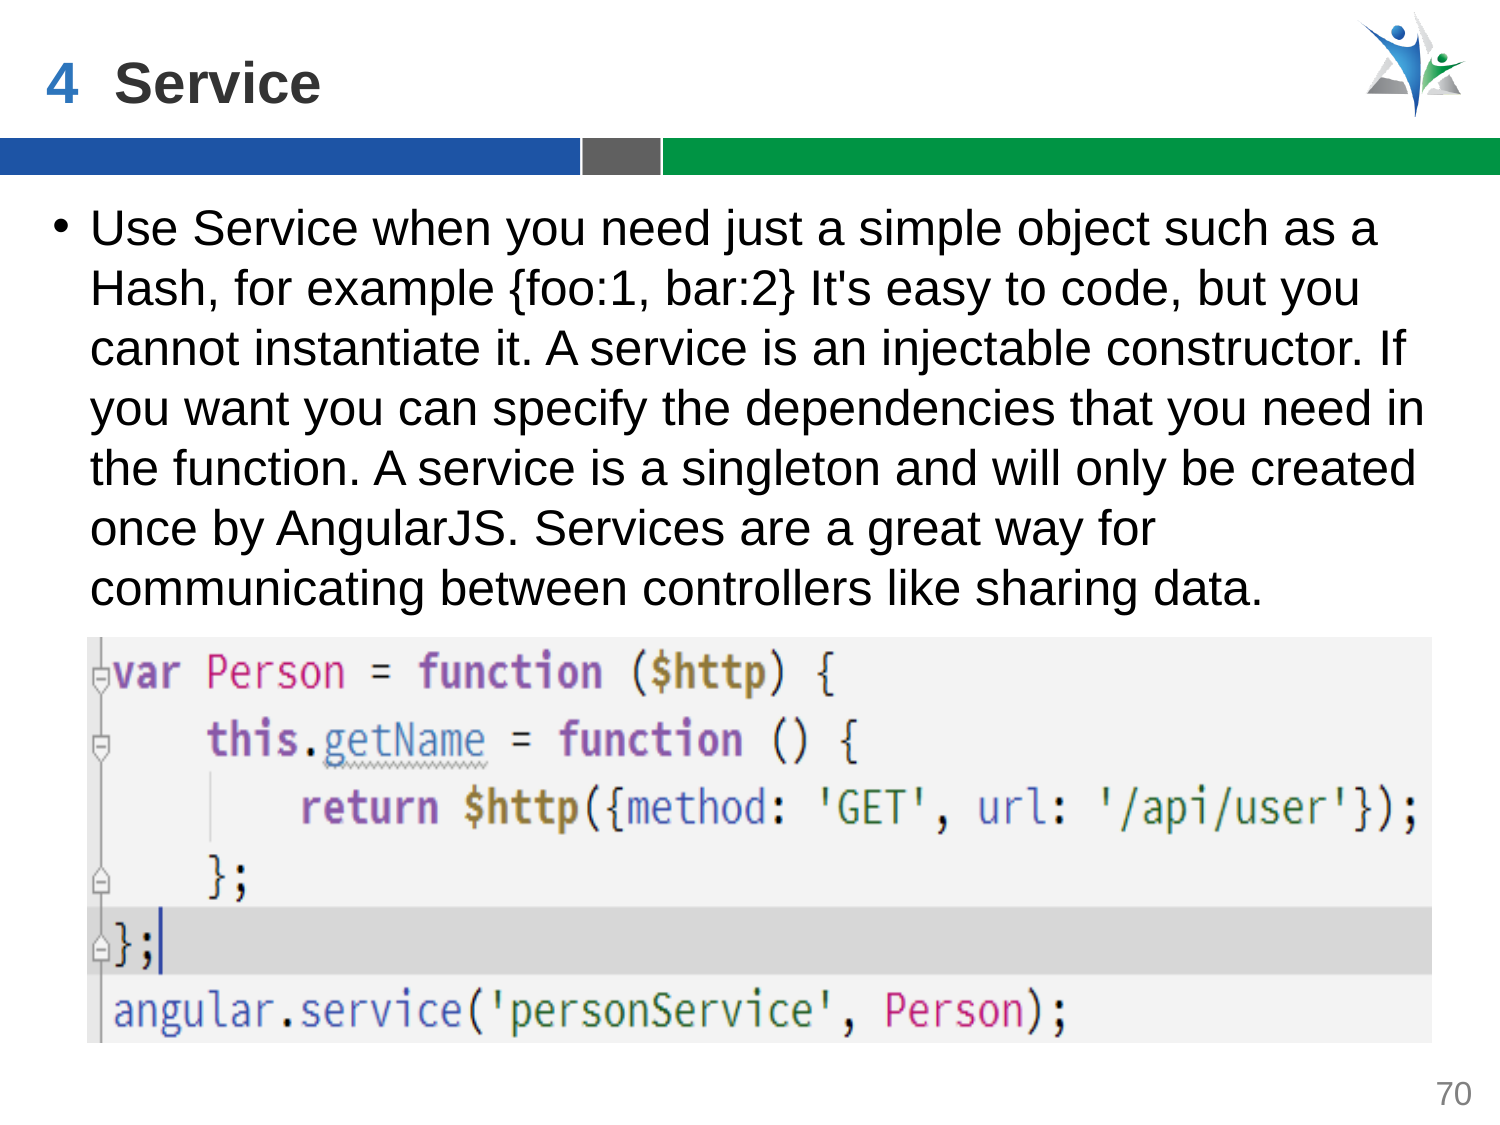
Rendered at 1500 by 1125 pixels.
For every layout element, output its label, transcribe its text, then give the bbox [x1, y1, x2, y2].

list Service [99, 37, 1413, 124]
picture [1350, 12, 1476, 117]
list 4 [24, 37, 99, 124]
list Use Service when you need just a simple object such as a Hash, for example {foo:1, bar:2} It's easy to code, but you cannot instantiate it. A service is an injectable constructor. If you want you can specify the dependencies that you need in the function. A service is a singleton and will only be created once by AngularJS. Services are a great way for communicating between controllers like sharing data. [37, 187, 1463, 1072]
picture [87, 637, 1433, 1044]
picture [0, 138, 1500, 175]
